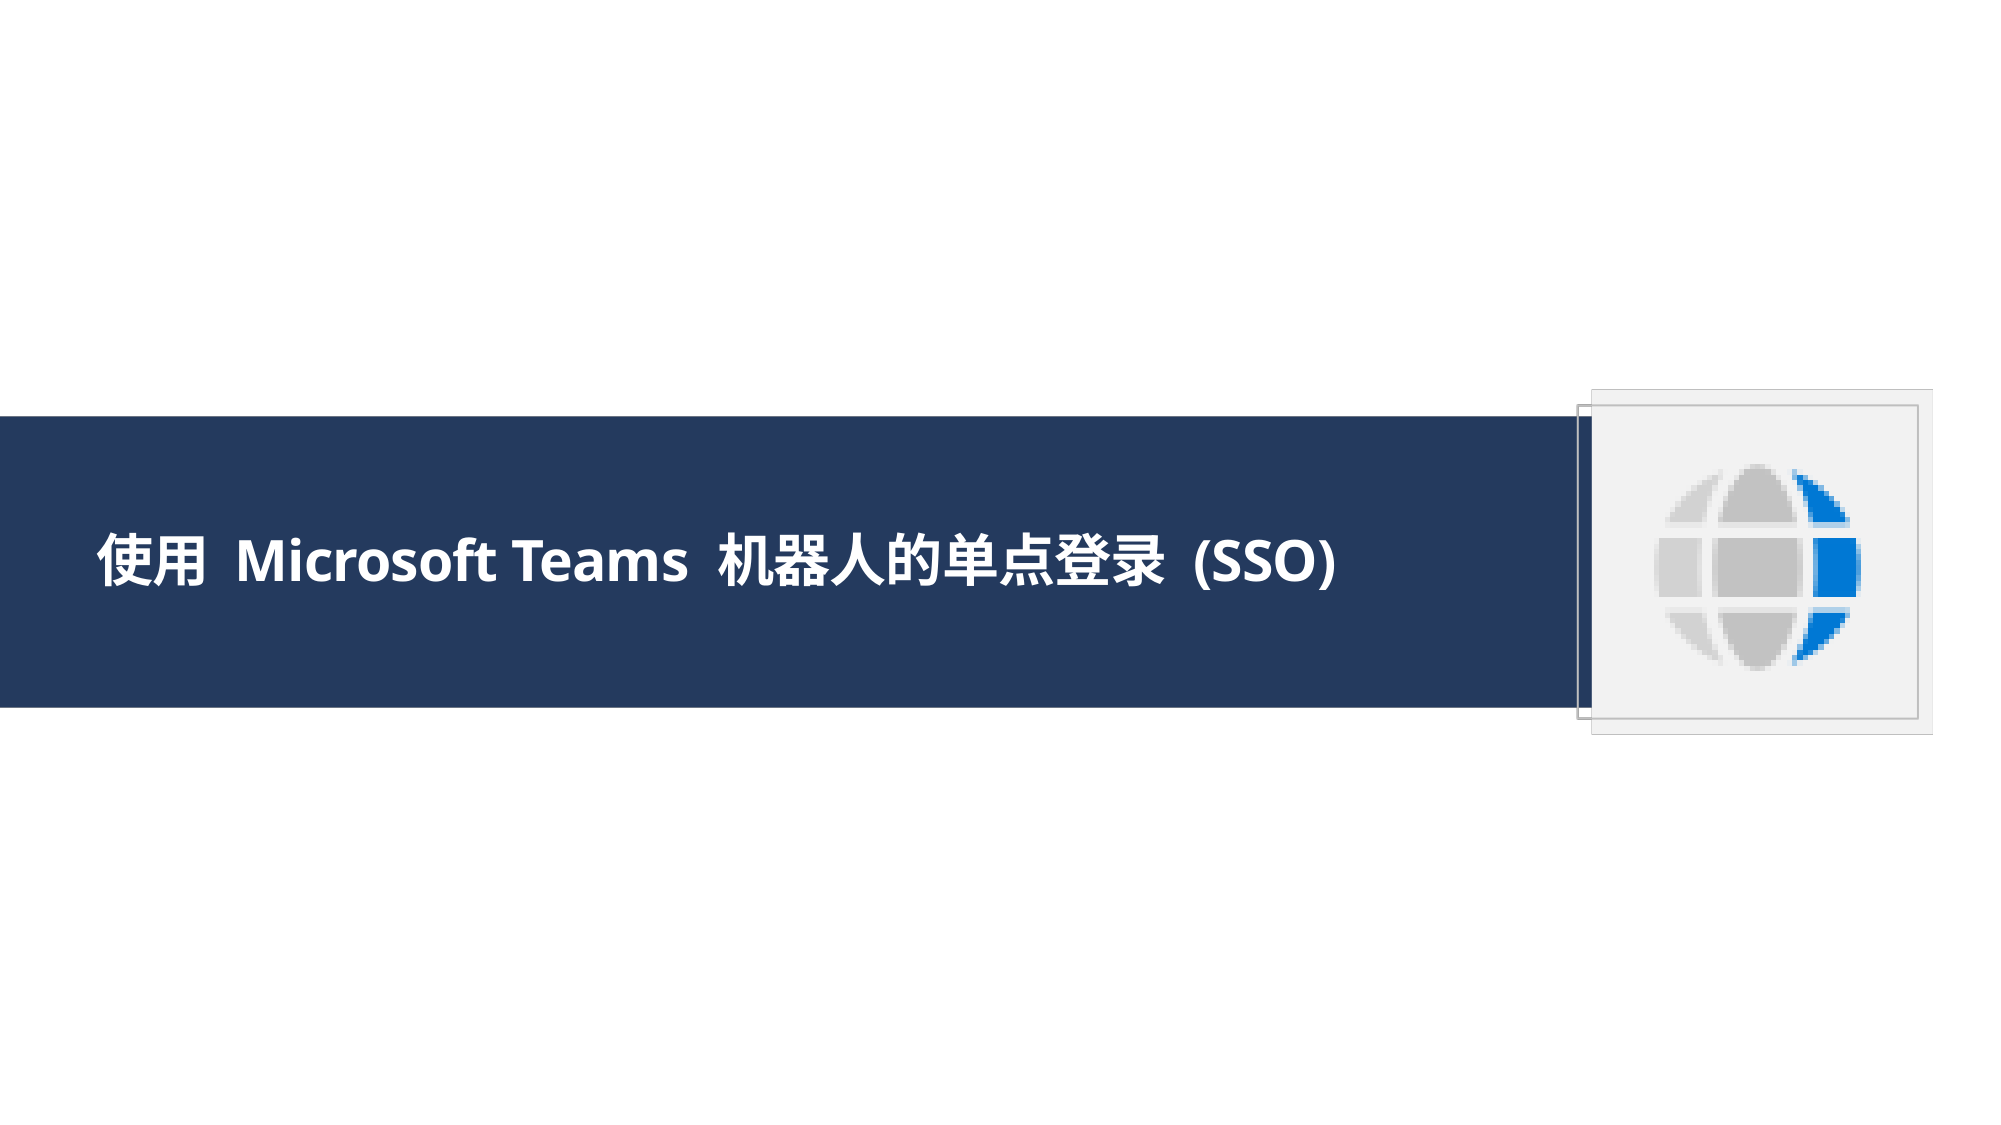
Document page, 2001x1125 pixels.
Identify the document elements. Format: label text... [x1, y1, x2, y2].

picture [0, 0, 2001, 1125]
title 使用 Microsoft Teams 机器人的单点登录 (SSO) [96, 531, 1549, 594]
